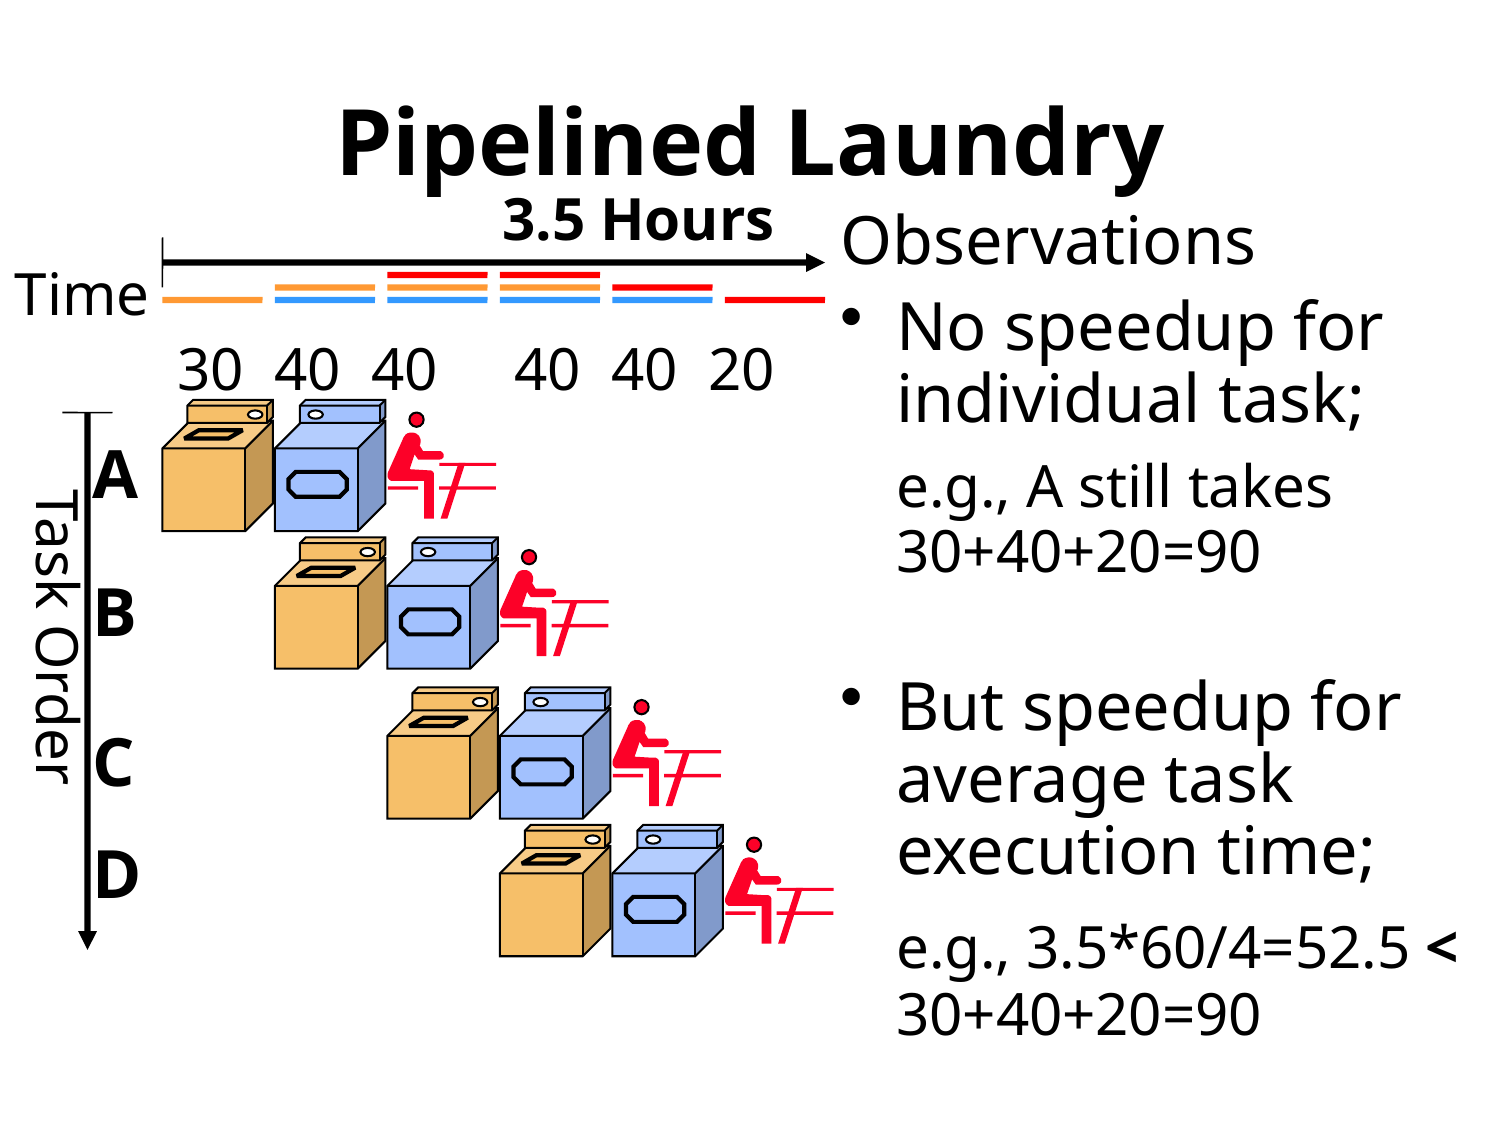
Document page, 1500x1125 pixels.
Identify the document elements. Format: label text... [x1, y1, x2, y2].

text_box B [78, 562, 153, 658]
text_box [724, 837, 834, 945]
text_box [387, 412, 497, 520]
title Pipelined Laundry [75, 45, 1425, 233]
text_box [499, 549, 609, 657]
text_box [612, 699, 722, 807]
text_box D [78, 824, 158, 920]
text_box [162, 399, 274, 532]
text_box 30 40 40 [162, 324, 500, 410]
text_box 3.5 Hours [487, 174, 850, 260]
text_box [499, 824, 611, 957]
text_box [274, 399, 386, 532]
text_box [81, 920, 94, 950]
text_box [274, 537, 386, 670]
text_box 40 40 20 [500, 324, 850, 410]
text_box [387, 537, 499, 670]
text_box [387, 687, 499, 820]
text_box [612, 824, 724, 957]
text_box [500, 687, 611, 820]
text_box A [78, 424, 154, 520]
text_box Task Order [1, 474, 102, 814]
text_box C [77, 712, 151, 808]
text_box Time [0, 249, 222, 335]
list Observations No speedup for individual task; e.g., A still takes 30+40+20=90 But speedup for average task execution time; e.g., 3.5*60/4=52.5 < 30+40+20=90 [825, 200, 1500, 1088]
text_box [222, 260, 826, 269]
